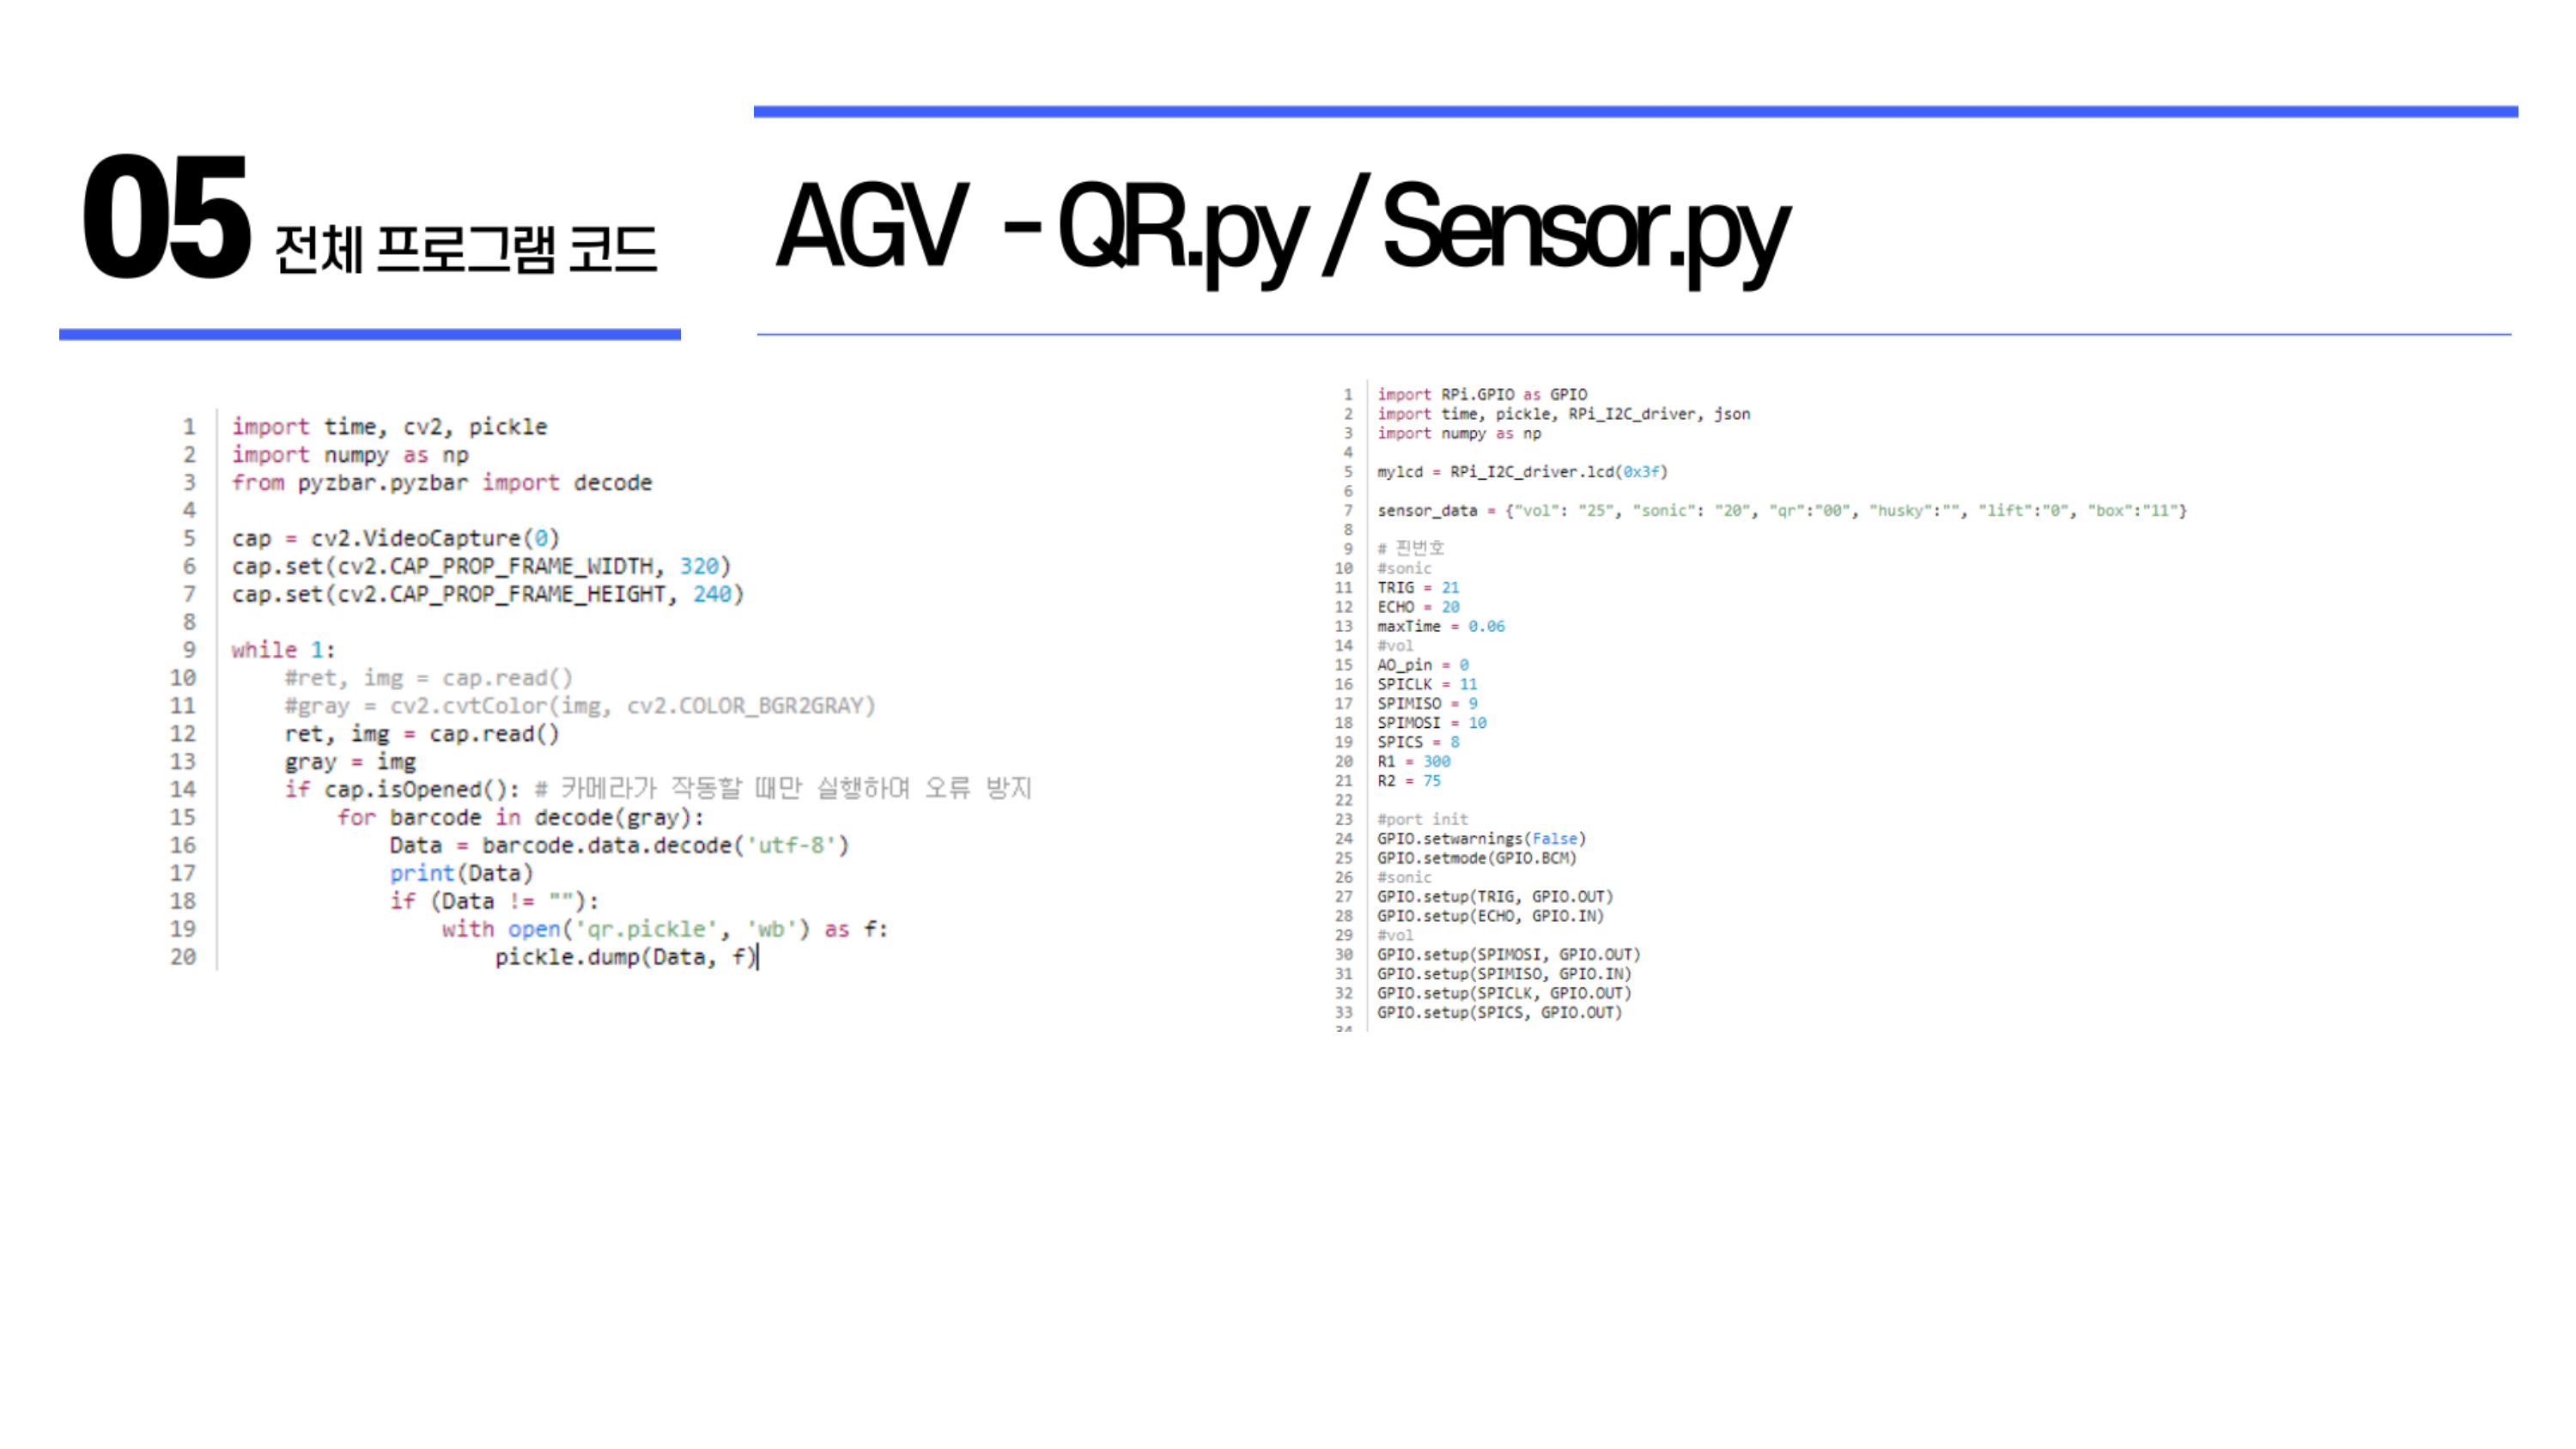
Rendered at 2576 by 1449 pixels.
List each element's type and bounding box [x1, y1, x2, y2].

text_box [754, 89, 2519, 135]
picture [56, 87, 683, 348]
picture [756, 135, 1839, 331]
text_box [162, 408, 1033, 1003]
text_box [756, 331, 2512, 338]
text_box [59, 312, 681, 358]
text_box [1328, 379, 2199, 1032]
